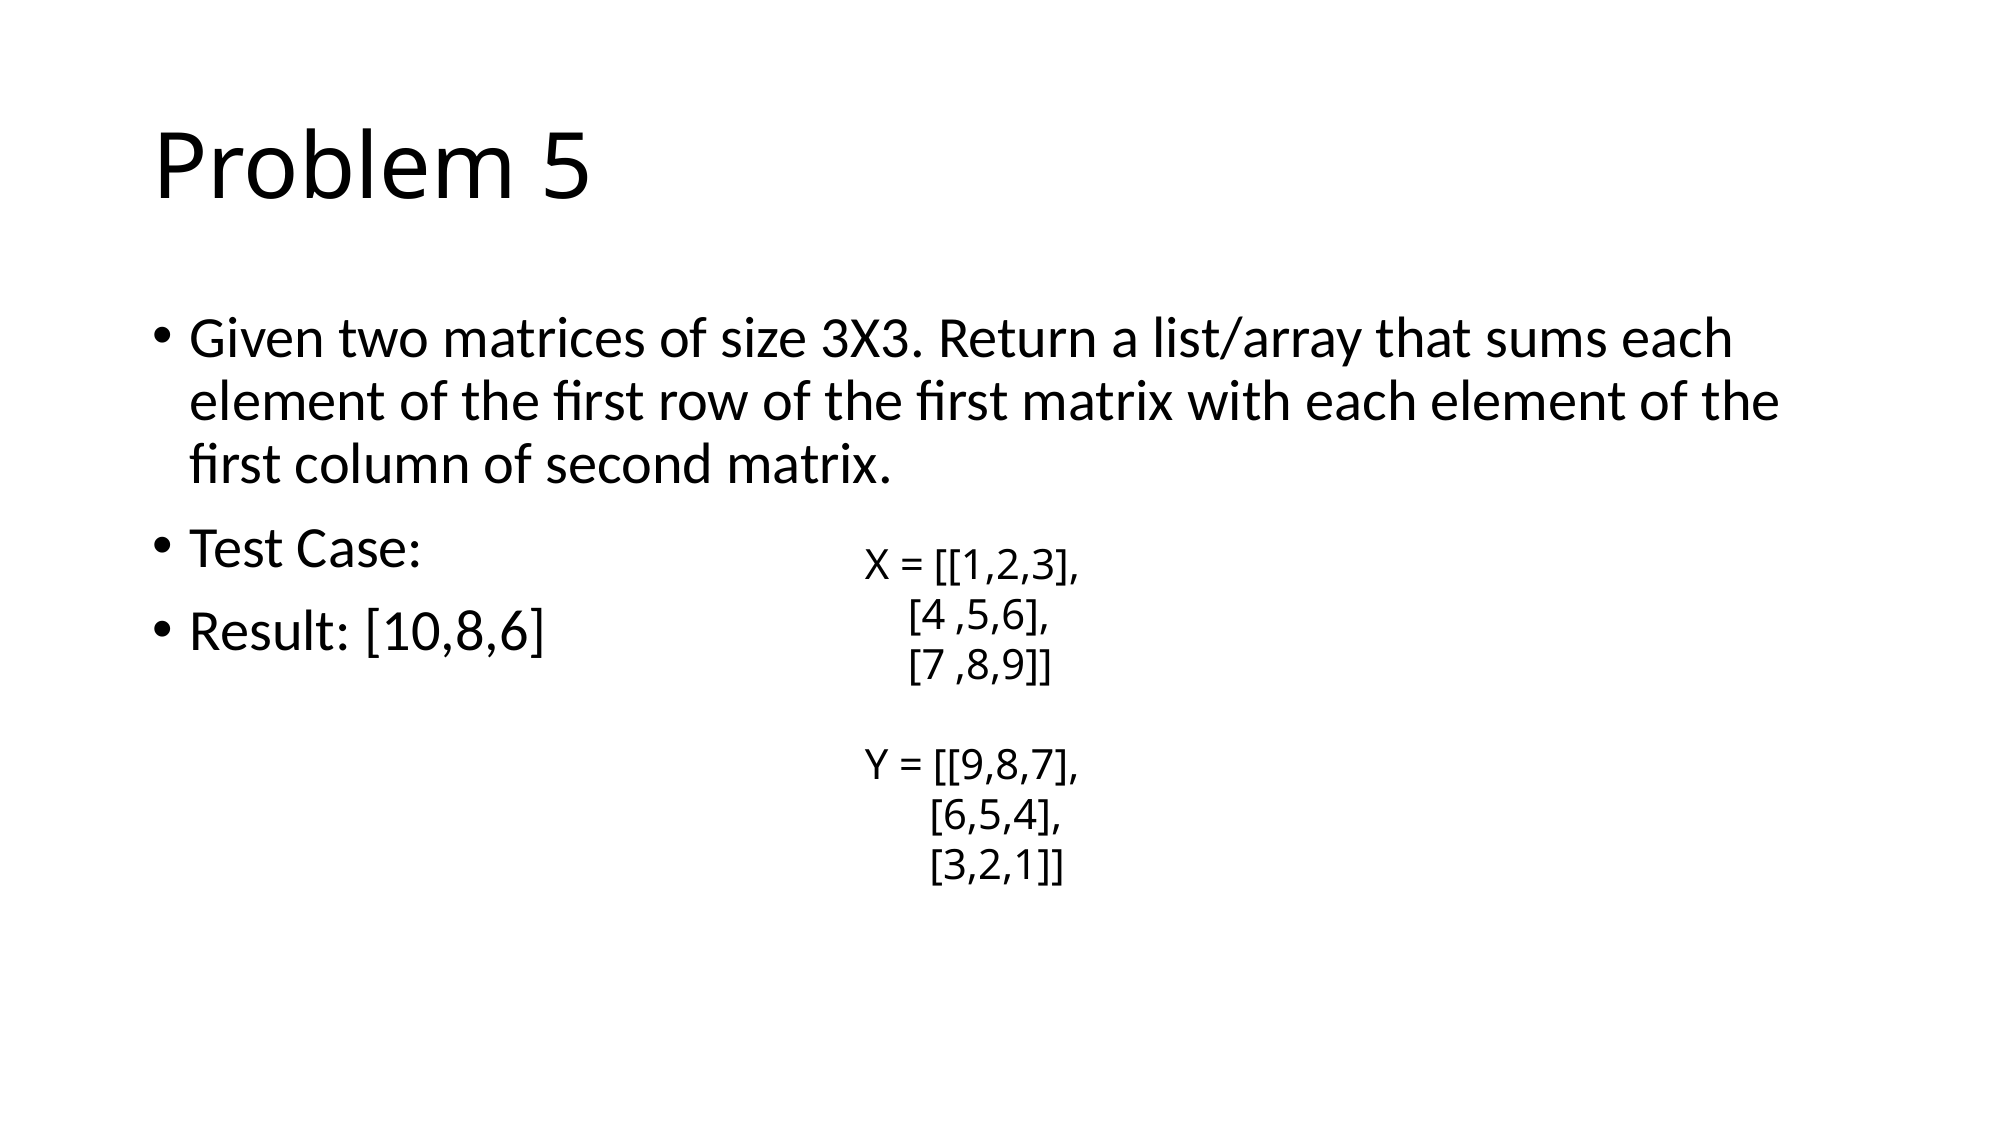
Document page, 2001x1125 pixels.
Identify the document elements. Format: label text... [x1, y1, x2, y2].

text_box X = [[1,2,3], [4 ,5,6], [7 ,8,9]] Y = [[9,8,7], [6,5,4], [3,2,1]] [849, 530, 1272, 896]
title Problem 5 [137, 59, 1863, 278]
list Given two matrices of size 3X3. Return a list/array that sums each element of the first row of the first matrix with each element of the first column of second matrix. Test Case: Result: [10,8,6] [137, 299, 1863, 1014]
